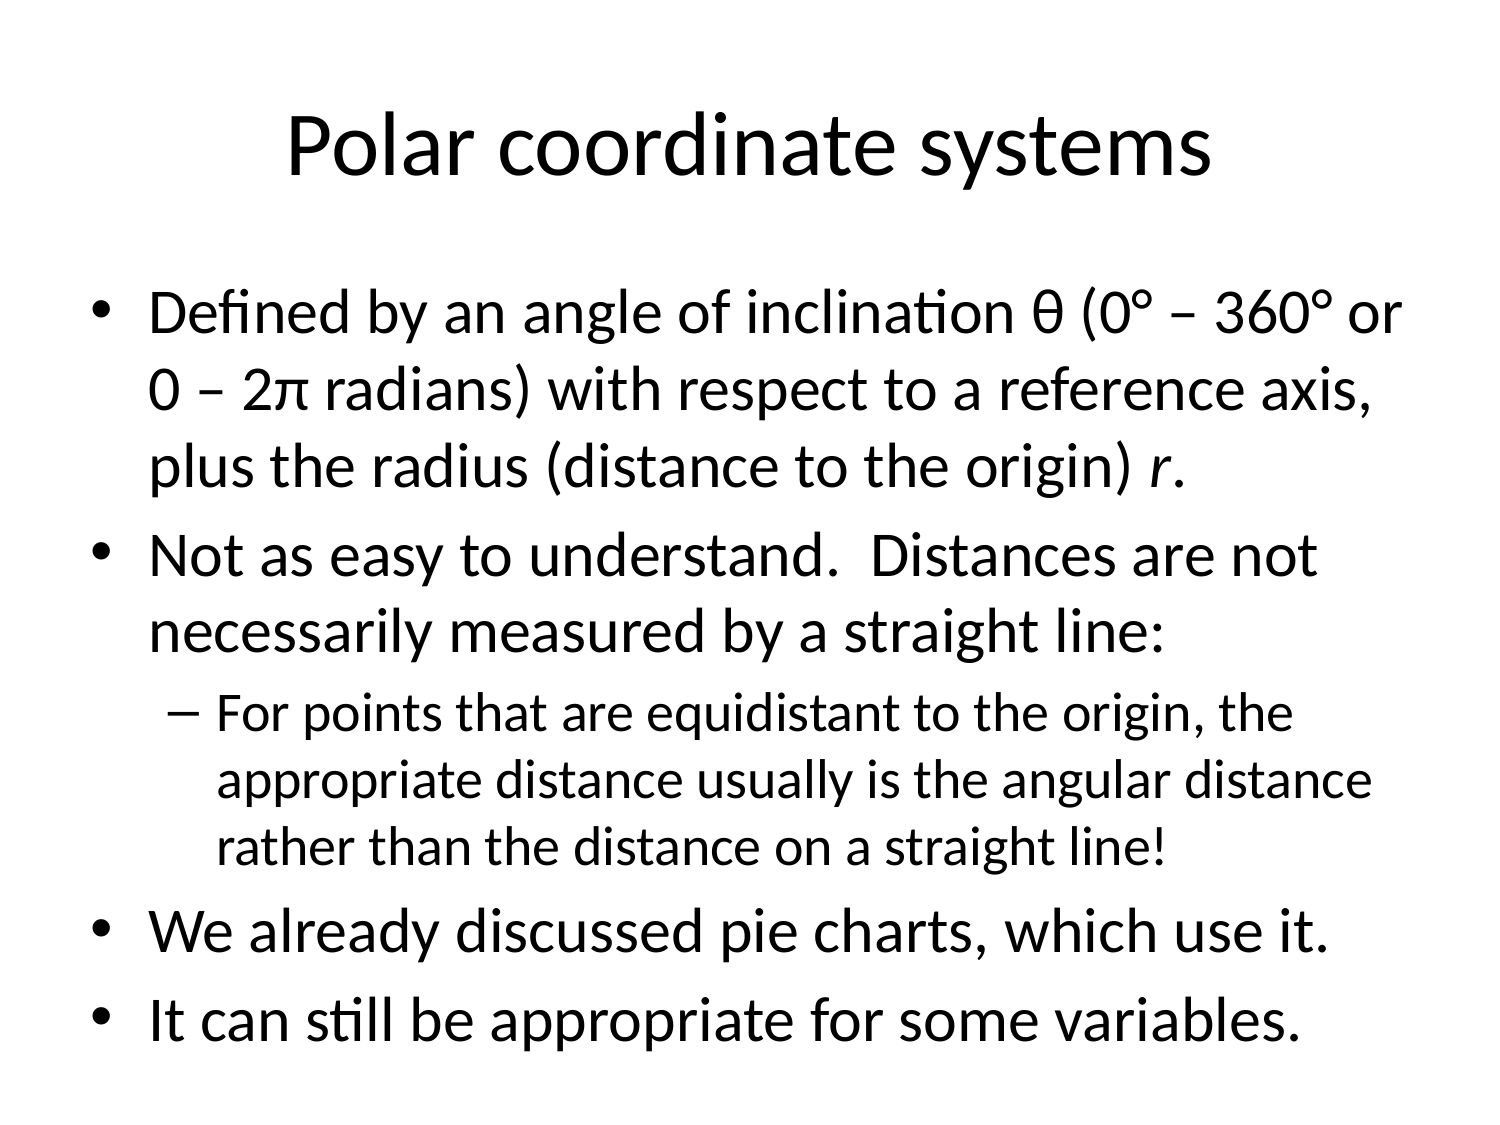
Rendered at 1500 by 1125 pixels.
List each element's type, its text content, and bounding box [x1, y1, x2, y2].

title Polar coordinate systems [75, 45, 1425, 233]
list Defined by an angle of inclination θ (0° – 360° or 0 – 2π radians) with respect to a reference axis, plus the radius (distance to the origin) r. Not as easy to understand. Distances are not necessarily measured by a straight line: For points that are equidistant to the origin, the appropriate distance usually is the angular distance rather than the distance on a straight line! We already discussed pie charts, which use it. It can still be appropriate for some variables. [75, 262, 1425, 1075]
